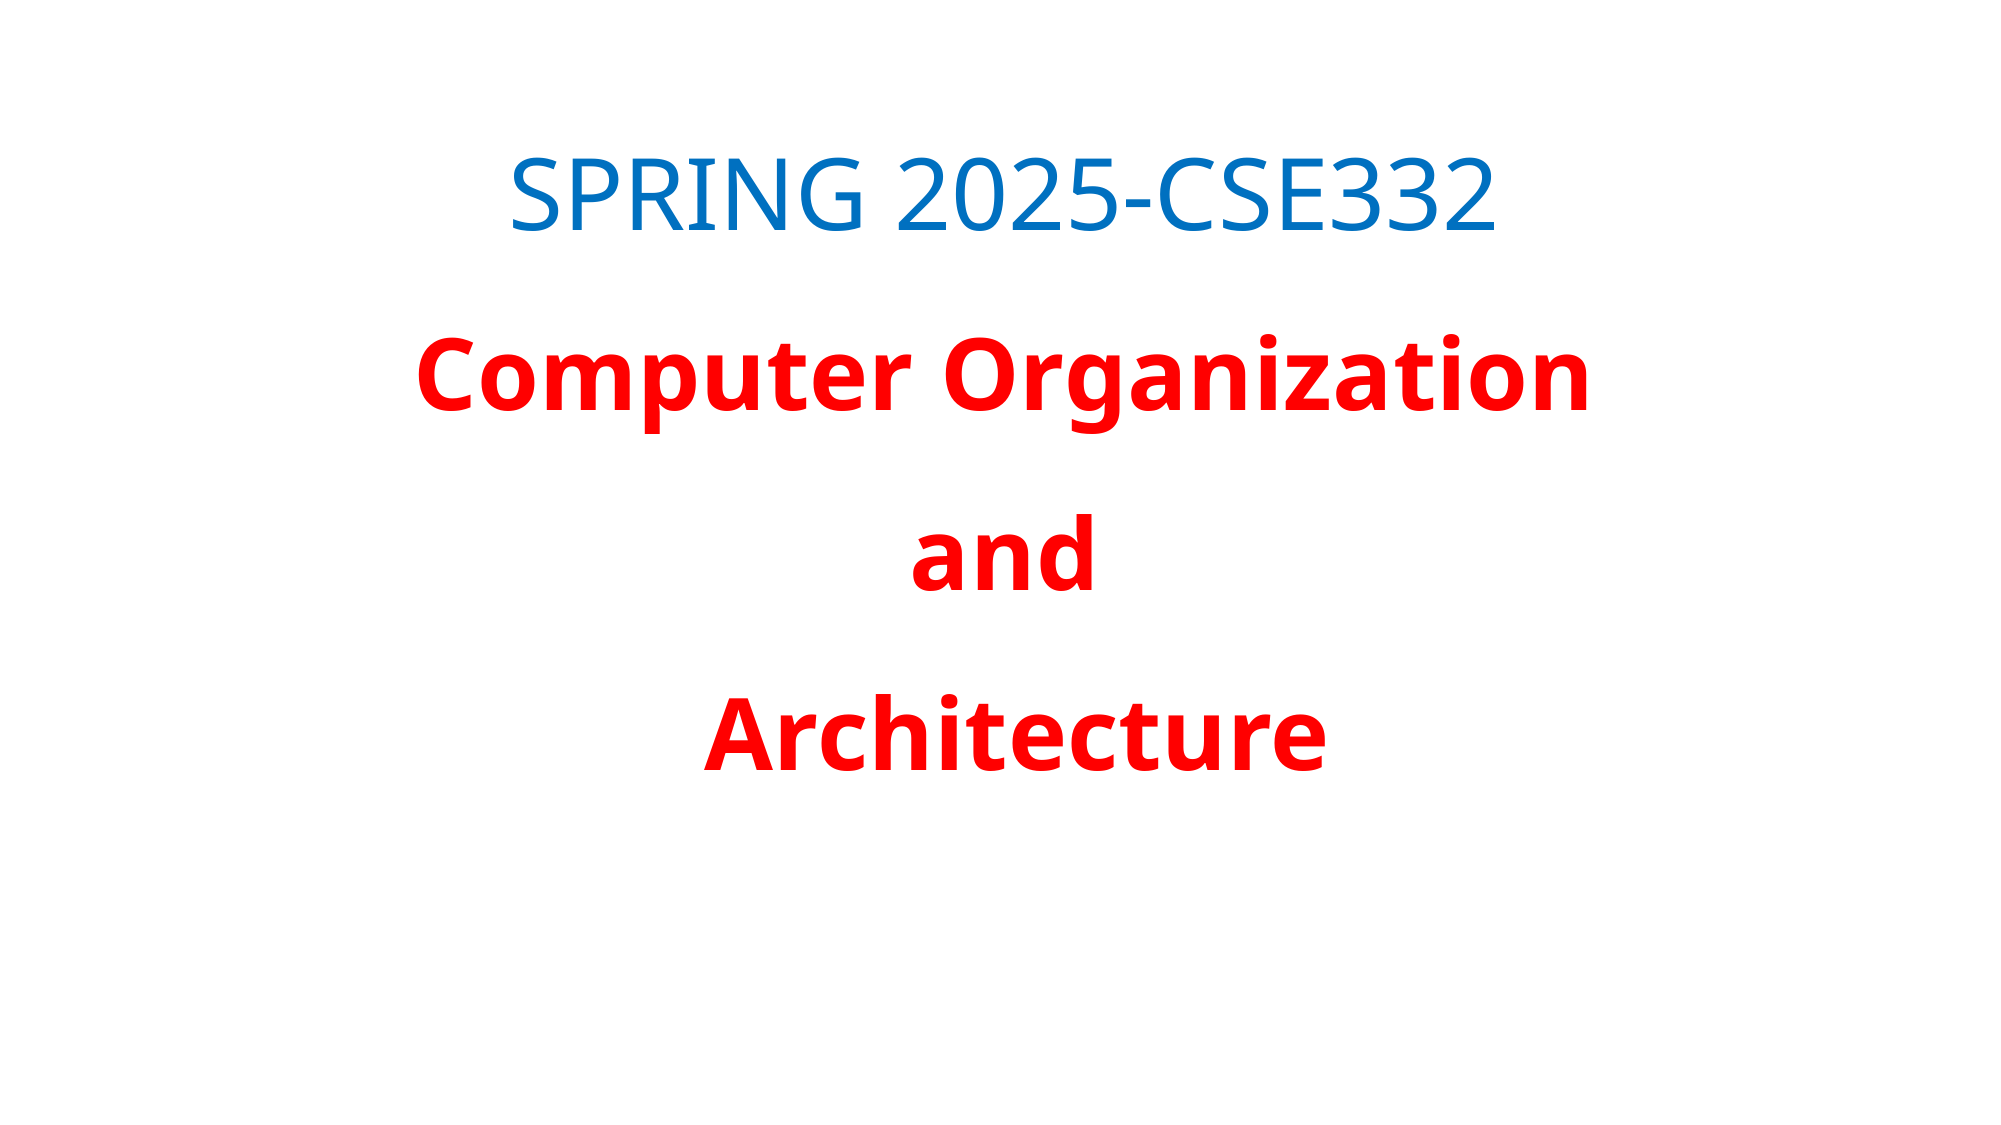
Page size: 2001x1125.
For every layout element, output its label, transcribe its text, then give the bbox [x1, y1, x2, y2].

title SPRING 2025-CSE332 Computer Organization and Architecture [235, 278, 1800, 798]
